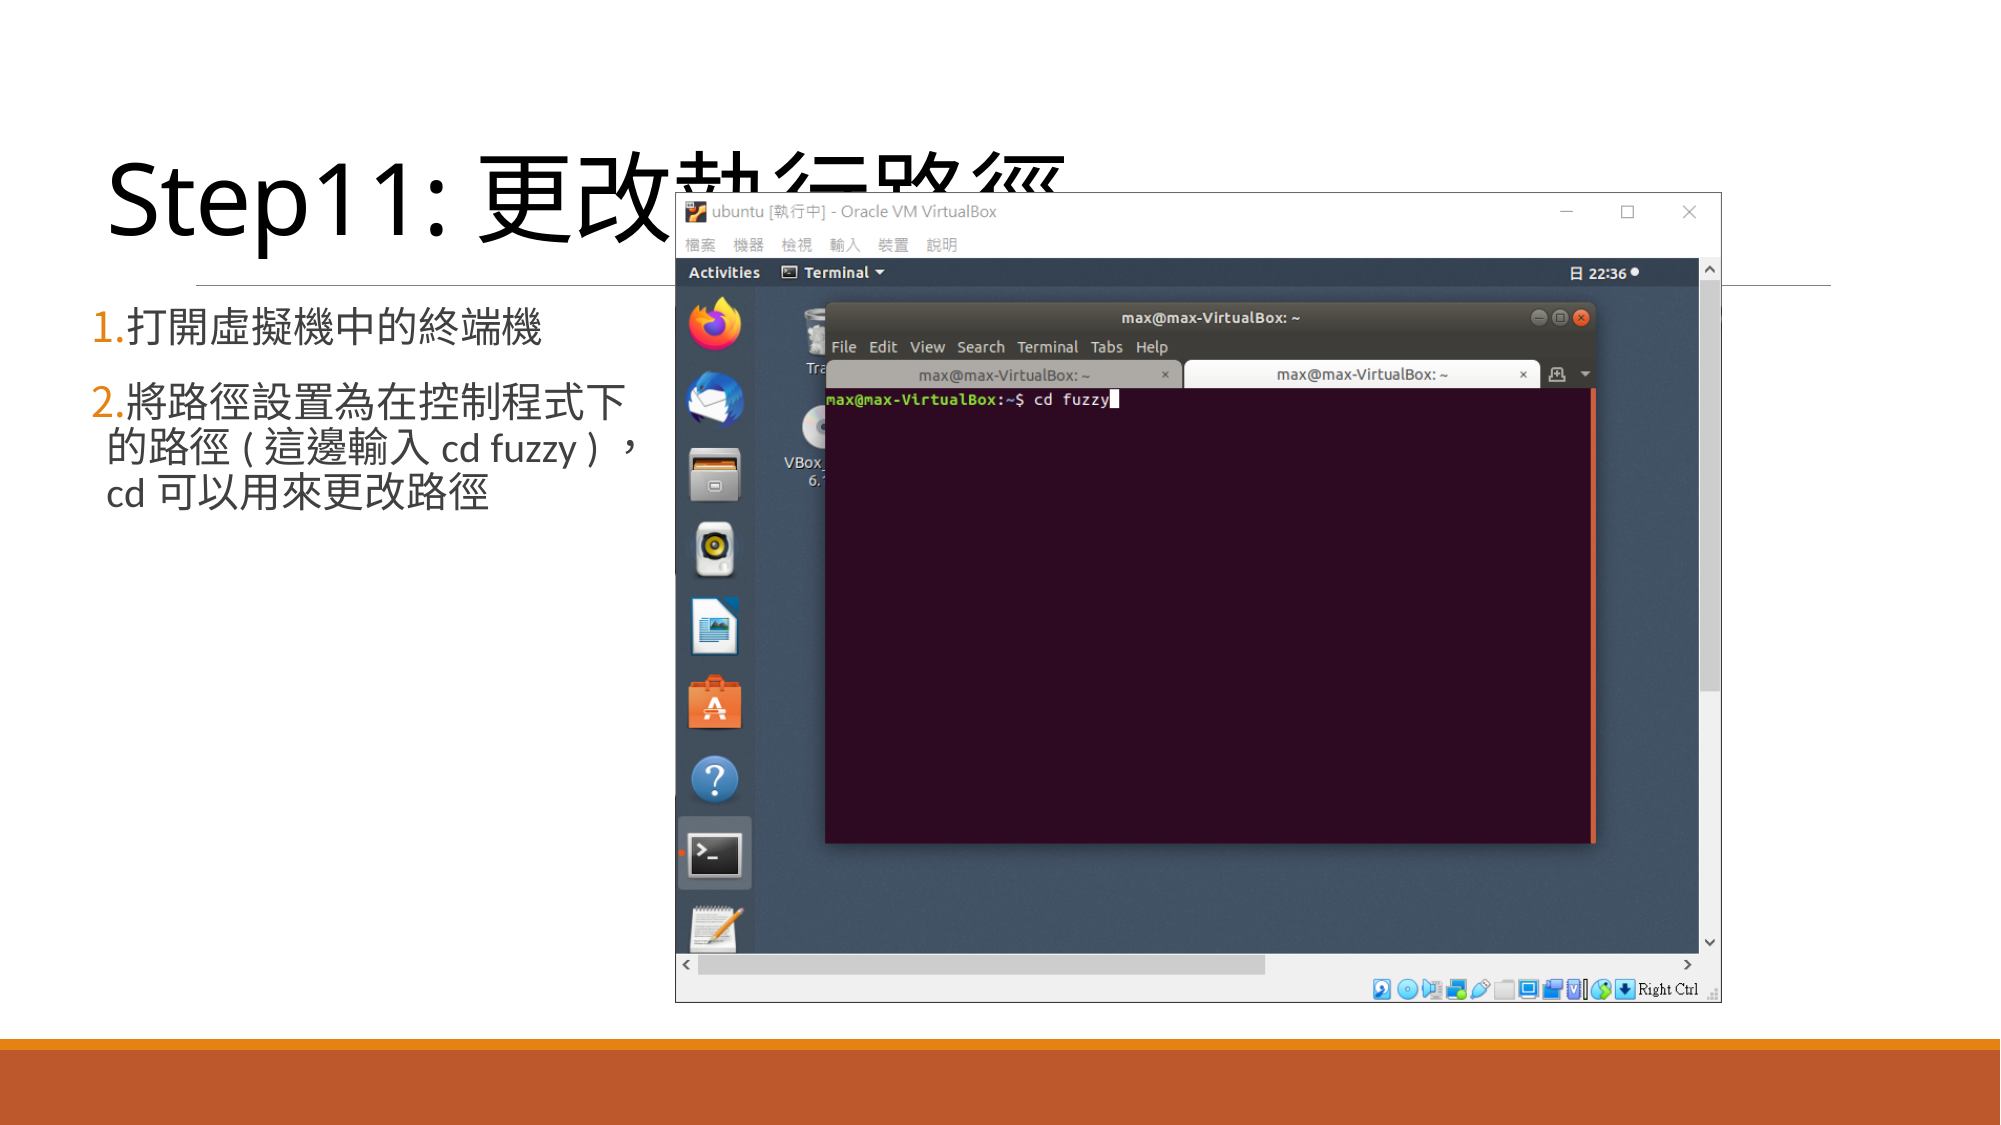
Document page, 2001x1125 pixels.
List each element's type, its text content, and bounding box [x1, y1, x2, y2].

list 打開虛擬機中的終端機 將路徑設置為在控制程式下的路徑(這邊輸入cd fuzzy )，cd可以用來更改路徑 [91, 299, 656, 936]
picture [675, 191, 1722, 1004]
title Step11:更改執行路徑 [91, 46, 1502, 264]
